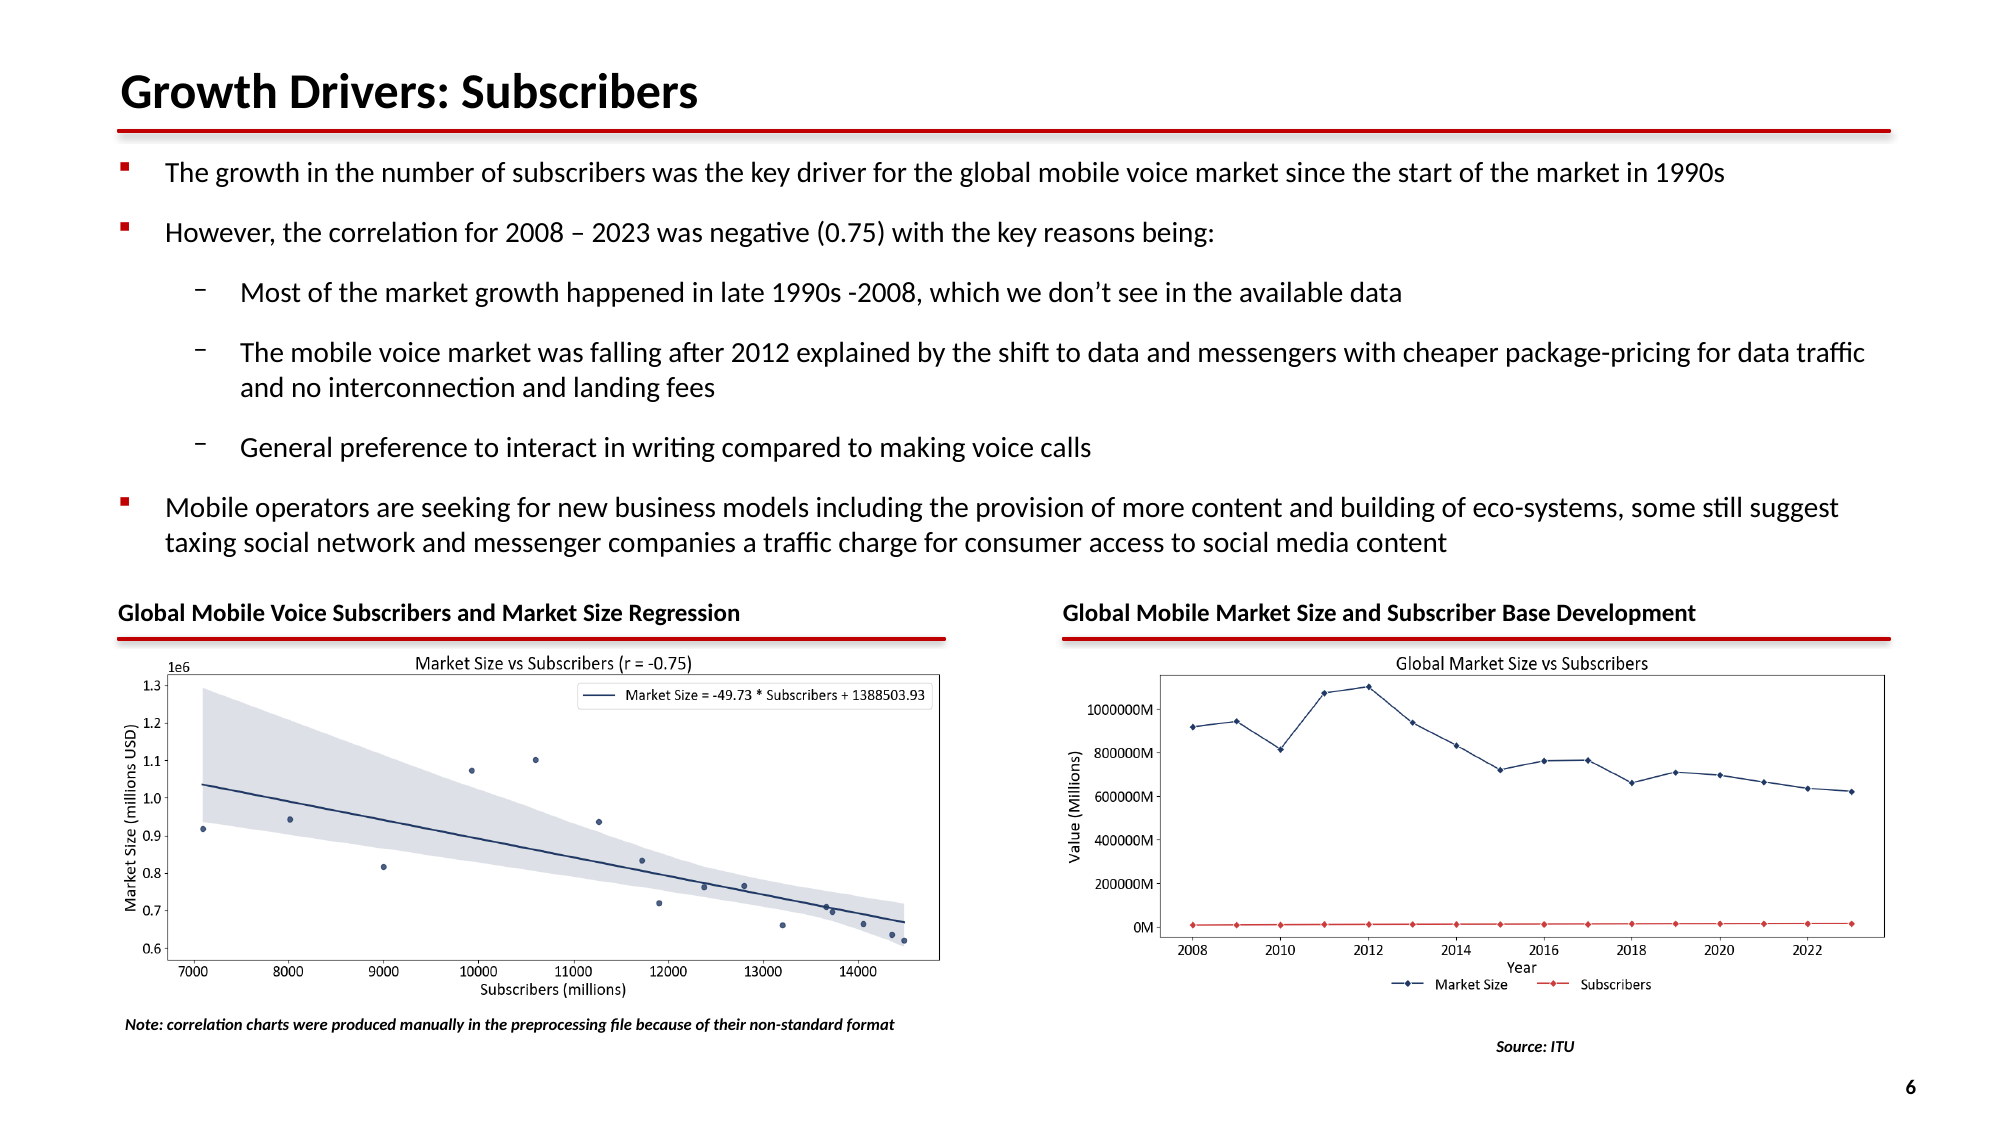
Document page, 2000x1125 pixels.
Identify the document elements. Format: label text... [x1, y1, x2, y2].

text_box Growth Drivers: Subscribers [120, 58, 711, 120]
picture [1062, 649, 1890, 1005]
text_box [1062, 637, 1890, 641]
text_box Global Mobile Market Size and Subscriber Base Development [1062, 596, 1704, 627]
text_box [117, 637, 946, 641]
text_box Source: ITU [1496, 1036, 1575, 1057]
text_box Global Mobile Voice Subscribers and Market Size Regression [118, 596, 748, 627]
text_box [117, 129, 1890, 133]
text_box 6 [1890, 1065, 1931, 1106]
picture [117, 649, 946, 1005]
text_box Note: correlation charts were produced manually in the preprocessing file because of their non-standard format [125, 1013, 896, 1034]
text_box The growth in the number of subscribers was the key driver for the global mobile voice market since the start of the market in 1990s However, the correlation for 2008 – 2023 was negative (0.75) with the key reasons being: Most of the market growth happened in late 1990s -2008, which we don’t see in the available data The mobile voice market was falling after 2012 explained by the shift to data and messengers with cheaper package-pricing for data traffic and no interconnection and landing fees General preference to interact in writing compared to making voice calls Mobile operators are seeking for new business models including the provision of more content and building of eco-systems, some still suggest taxing social network and messenger companies a traffic charge for consumer access to social media content [118, 153, 1890, 567]
